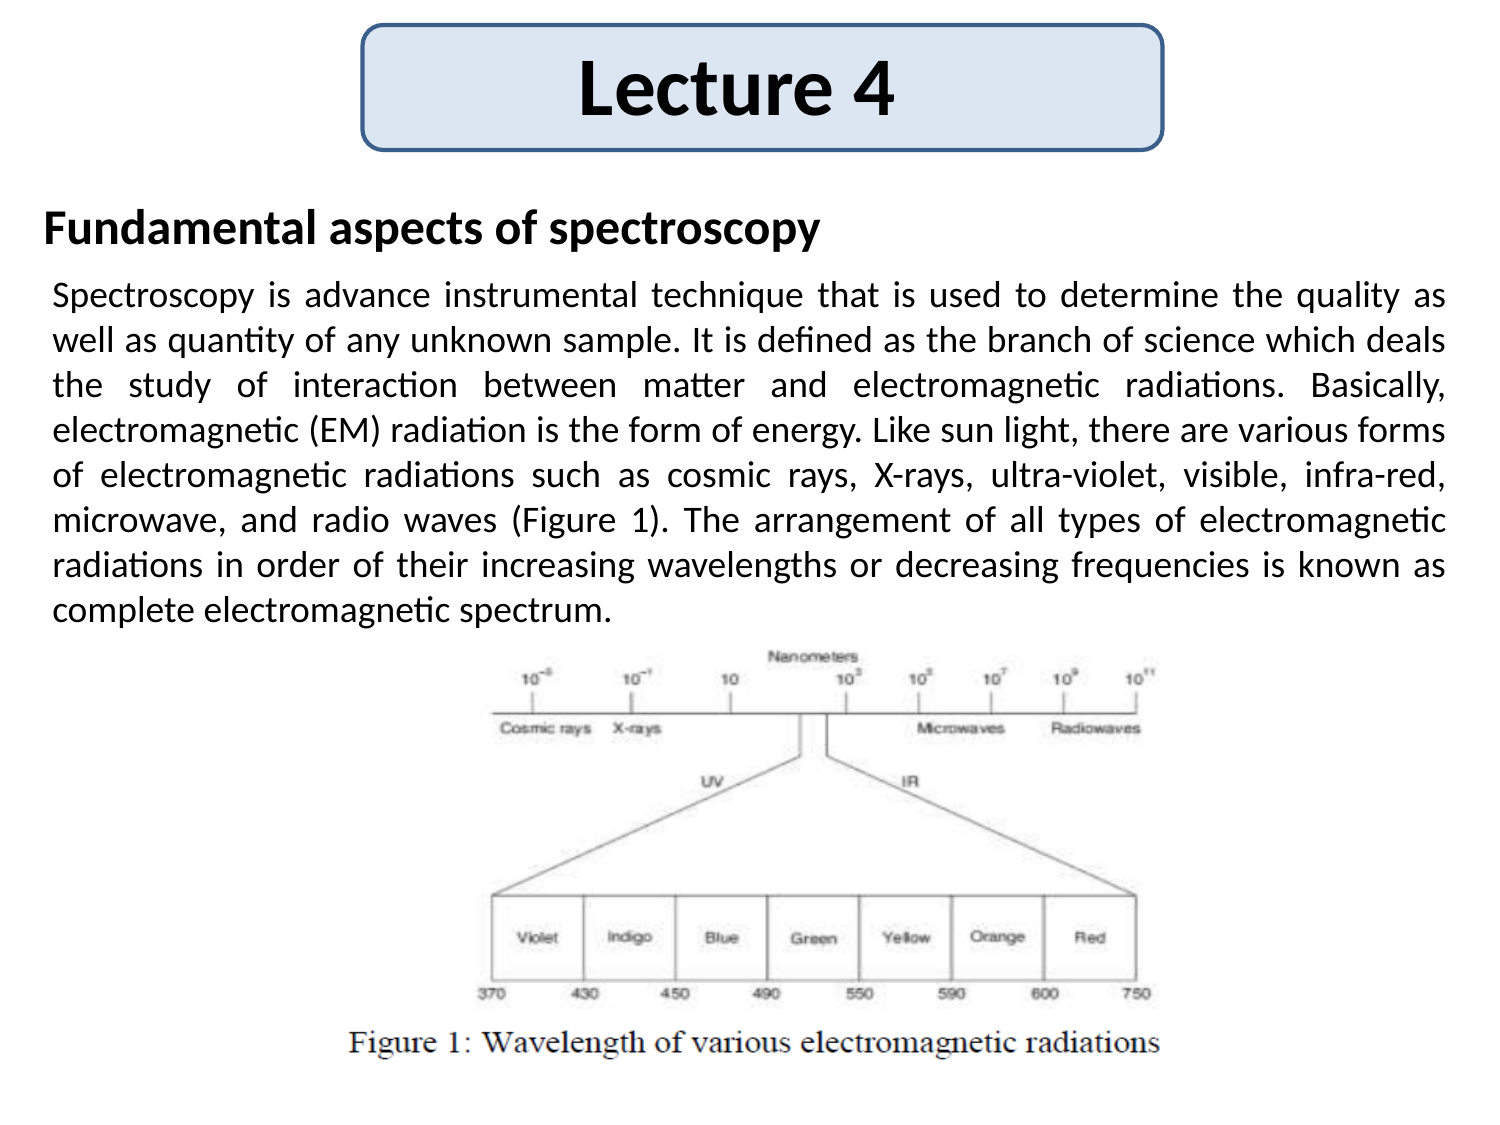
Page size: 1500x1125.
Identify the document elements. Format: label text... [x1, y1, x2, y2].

text_box Spectroscopy is advance instrumental technique that is used to determine the quality as well as quantity of any unknown sample. It is defined as the branch of science which deals the study of interaction between matter and electromagnetic radiations. Basically, electromagnetic (EM) radiation is the form of energy. Like sun light, there are various forms of electromagnetic radiations such as cosmic rays, X-rays, ultra-violet, visible, infra-red, microwave, and radio waves (Figure 1). The arrangement of all types of electromagnetic radiations in order of their increasing wavelengths or decreasing frequencies is known as complete electromagnetic spectrum. [37, 262, 1463, 638]
text_box Fundamental aspects of spectroscopy [28, 187, 837, 263]
picture [299, 649, 1210, 1069]
text_box [360, 22, 1165, 153]
text_box Lecture 4 [564, 24, 912, 140]
